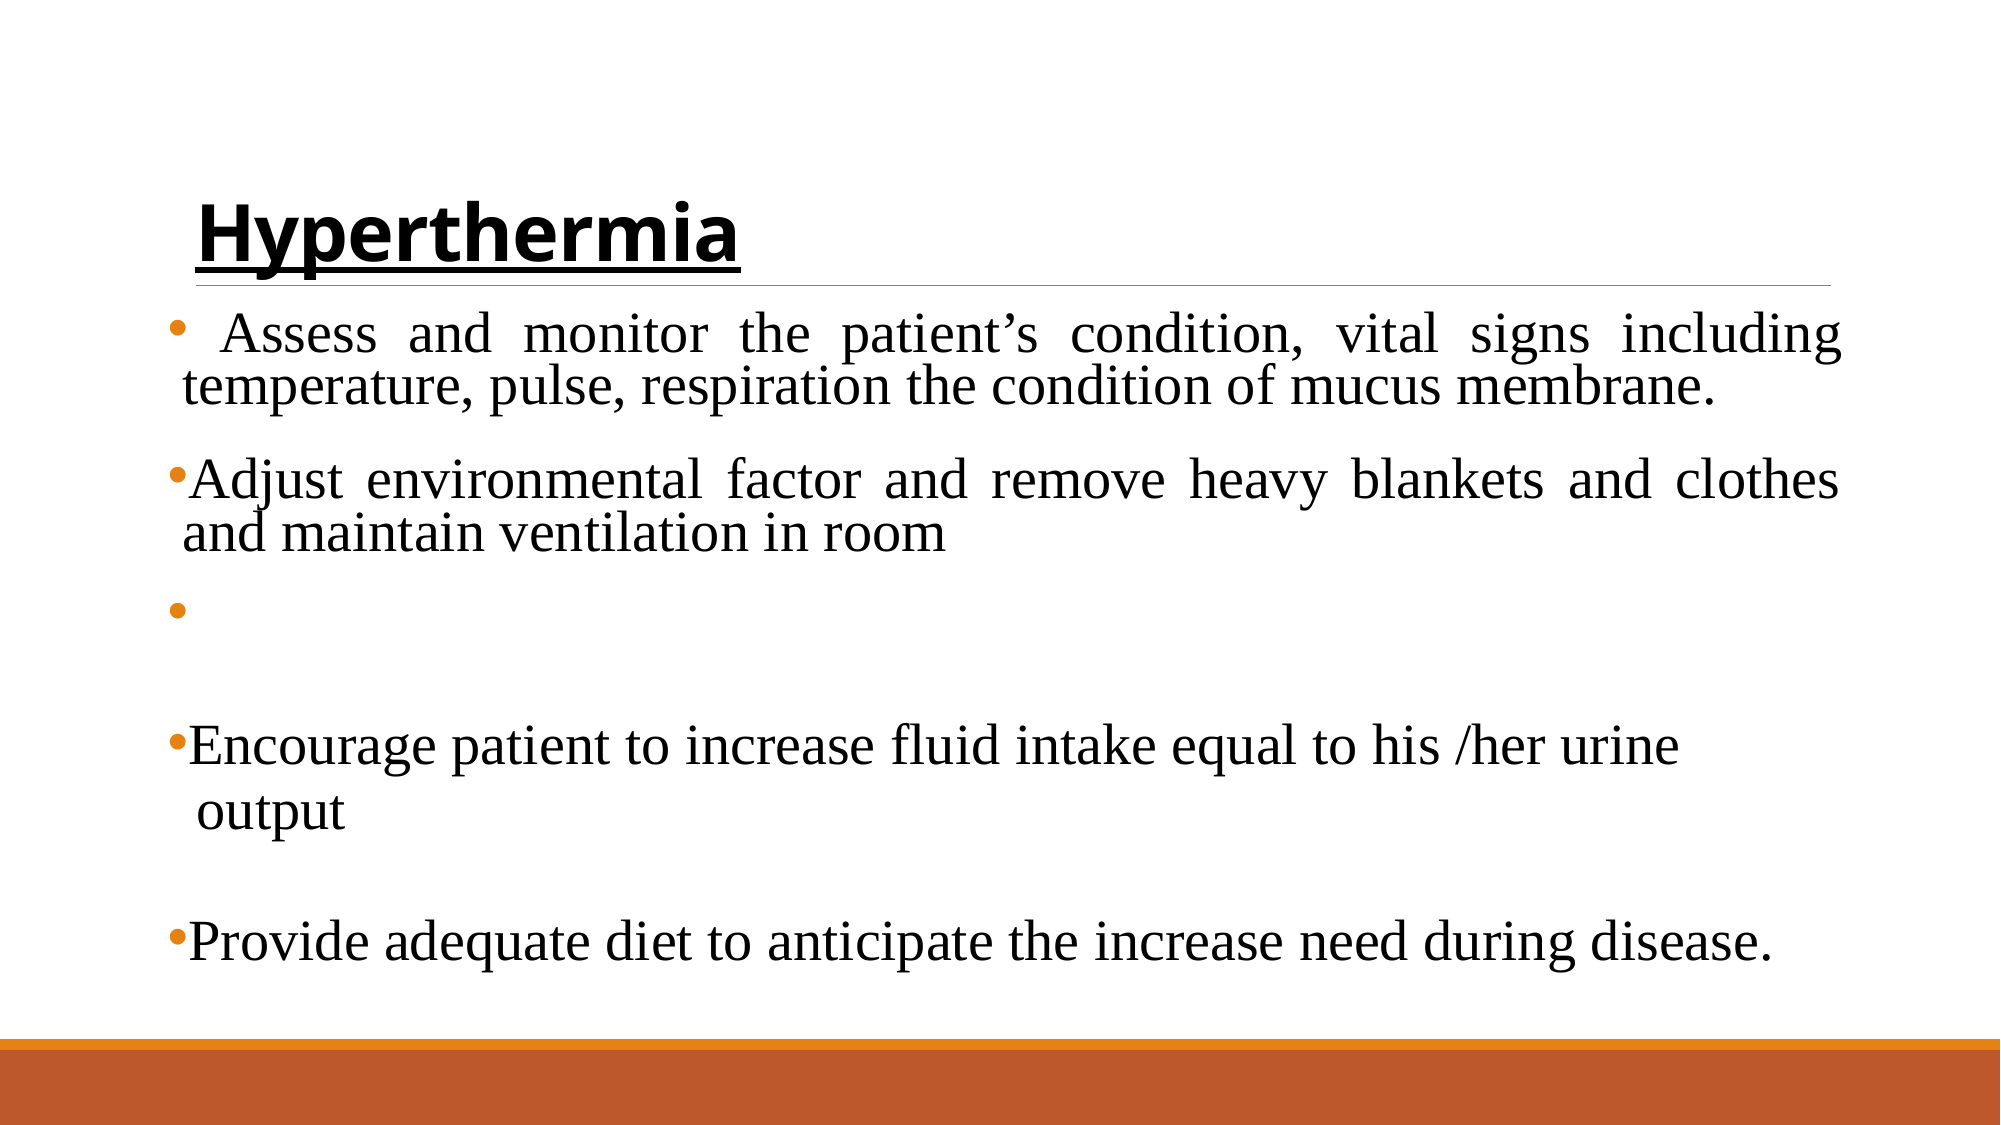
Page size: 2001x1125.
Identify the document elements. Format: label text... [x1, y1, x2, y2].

list Assess and monitor the patient’s condition, vital signs including temperature, pulse, respiration the condition of mucus membrane. Adjust environmental factor and remove heavy blankets and clothes and maintain ventilation in room Apply tepid water sponging for about 20-30 minutes Encourage patient to increase fluid intake equal to his /her urine output Provide adequate diet to anticipate the increase need during disease. [167, 302, 1844, 1029]
title Hyperthermia [180, 47, 1830, 285]
